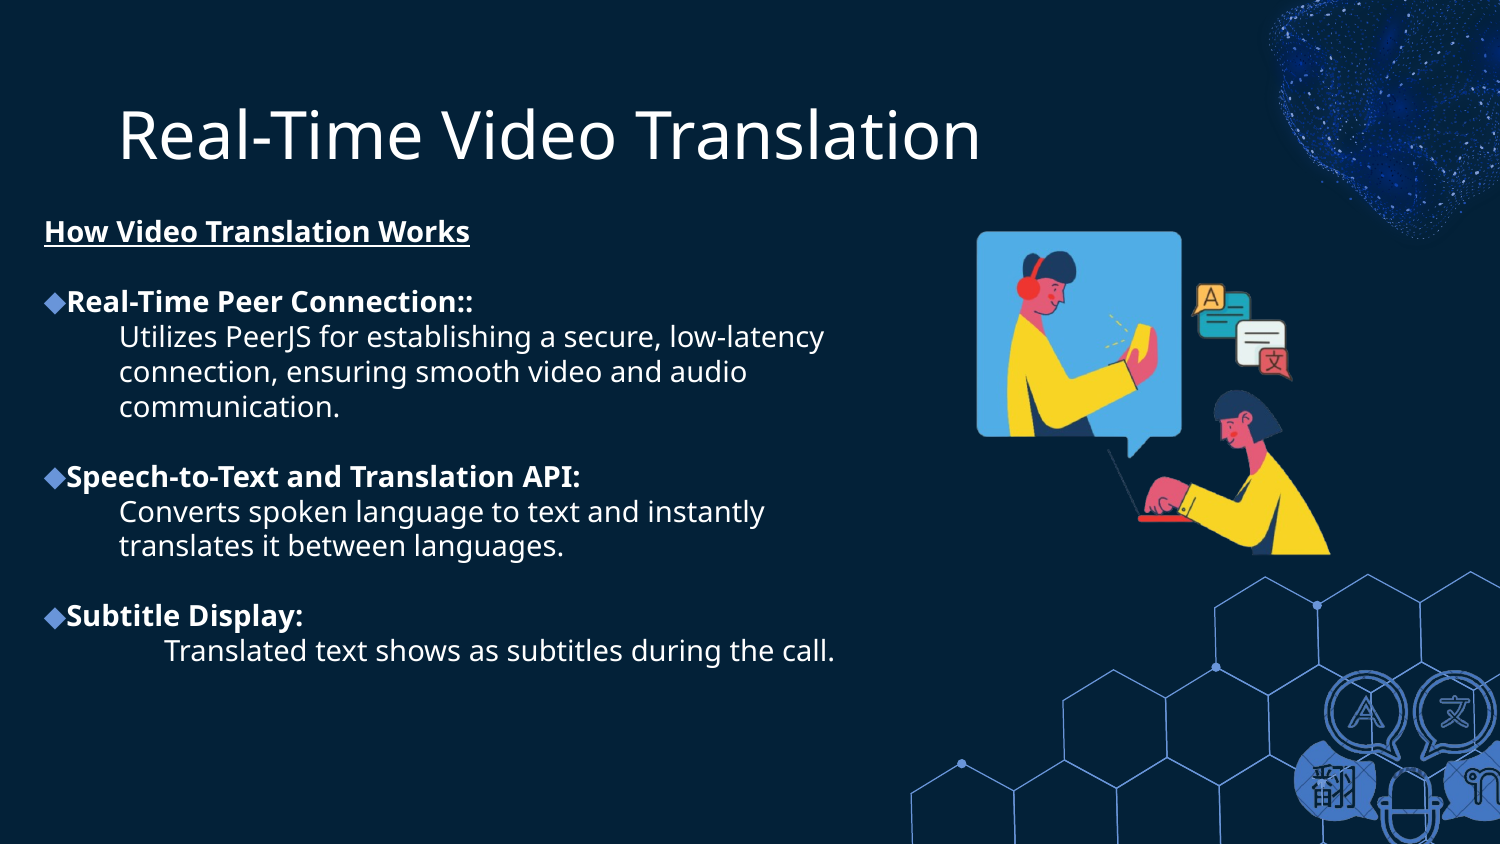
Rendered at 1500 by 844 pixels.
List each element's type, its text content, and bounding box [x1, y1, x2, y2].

subtitle How Video Translation Works Real-Time Peer Connection:: Utilizes PeerJS for establishing a secure, low-latency connection, ensuring smooth video and audio communication. Speech-to-Text and Translation API: Converts spoken language to text and instantly translates it between languages. Subtitle Display: Translated text shows as subtitles during the call. [28, 198, 896, 591]
picture [974, 0, 1500, 563]
title Real-Time Video Translation [0, 77, 1184, 172]
picture [1276, 655, 1500, 844]
